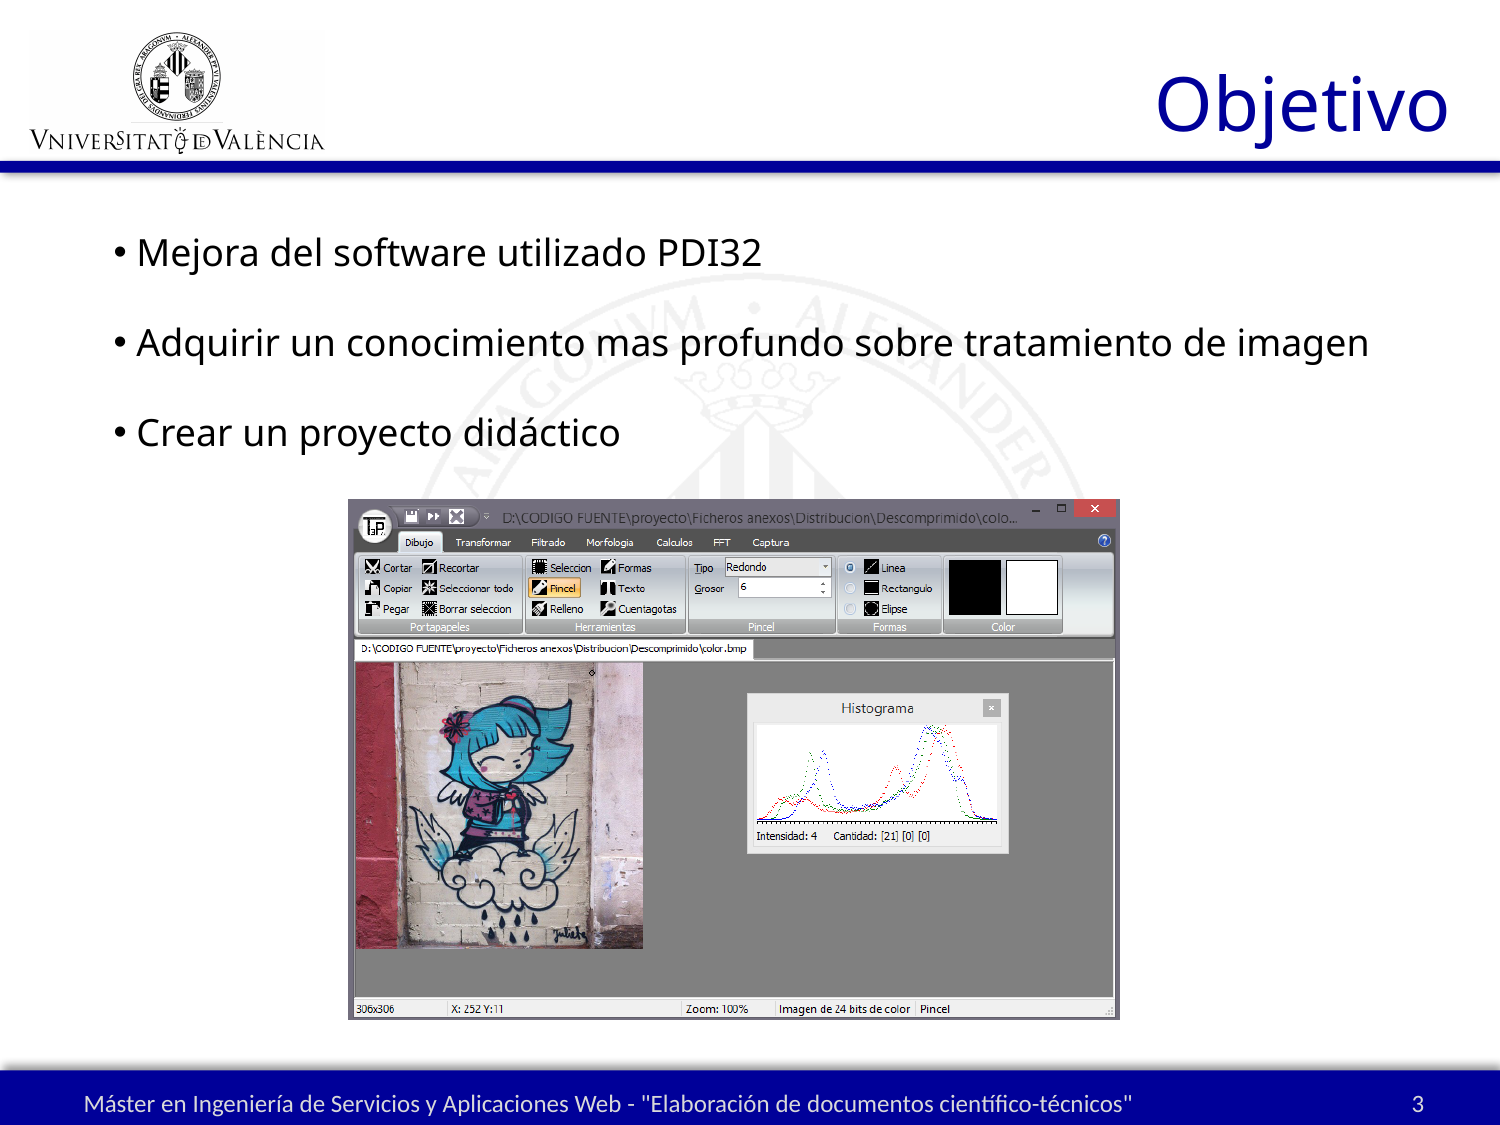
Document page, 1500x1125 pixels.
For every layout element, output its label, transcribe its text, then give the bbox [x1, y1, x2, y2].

picture [29, 30, 325, 154]
title Objetivo [360, 16, 1466, 154]
footer Máster en Ingeniería de Servicios y Aplicaciones Web - "Elaboración de documentos científico-técnicos" [68, 1070, 1353, 1125]
picture [348, 462, 1134, 1020]
text_box Mejora del software utilizado PDI32 Adquirir un conocimiento mas profundo sobre tratamiento de imagen Crear un proyecto didáctico [98, 221, 1386, 462]
slide_number 3 [1364, 1070, 1440, 1125]
